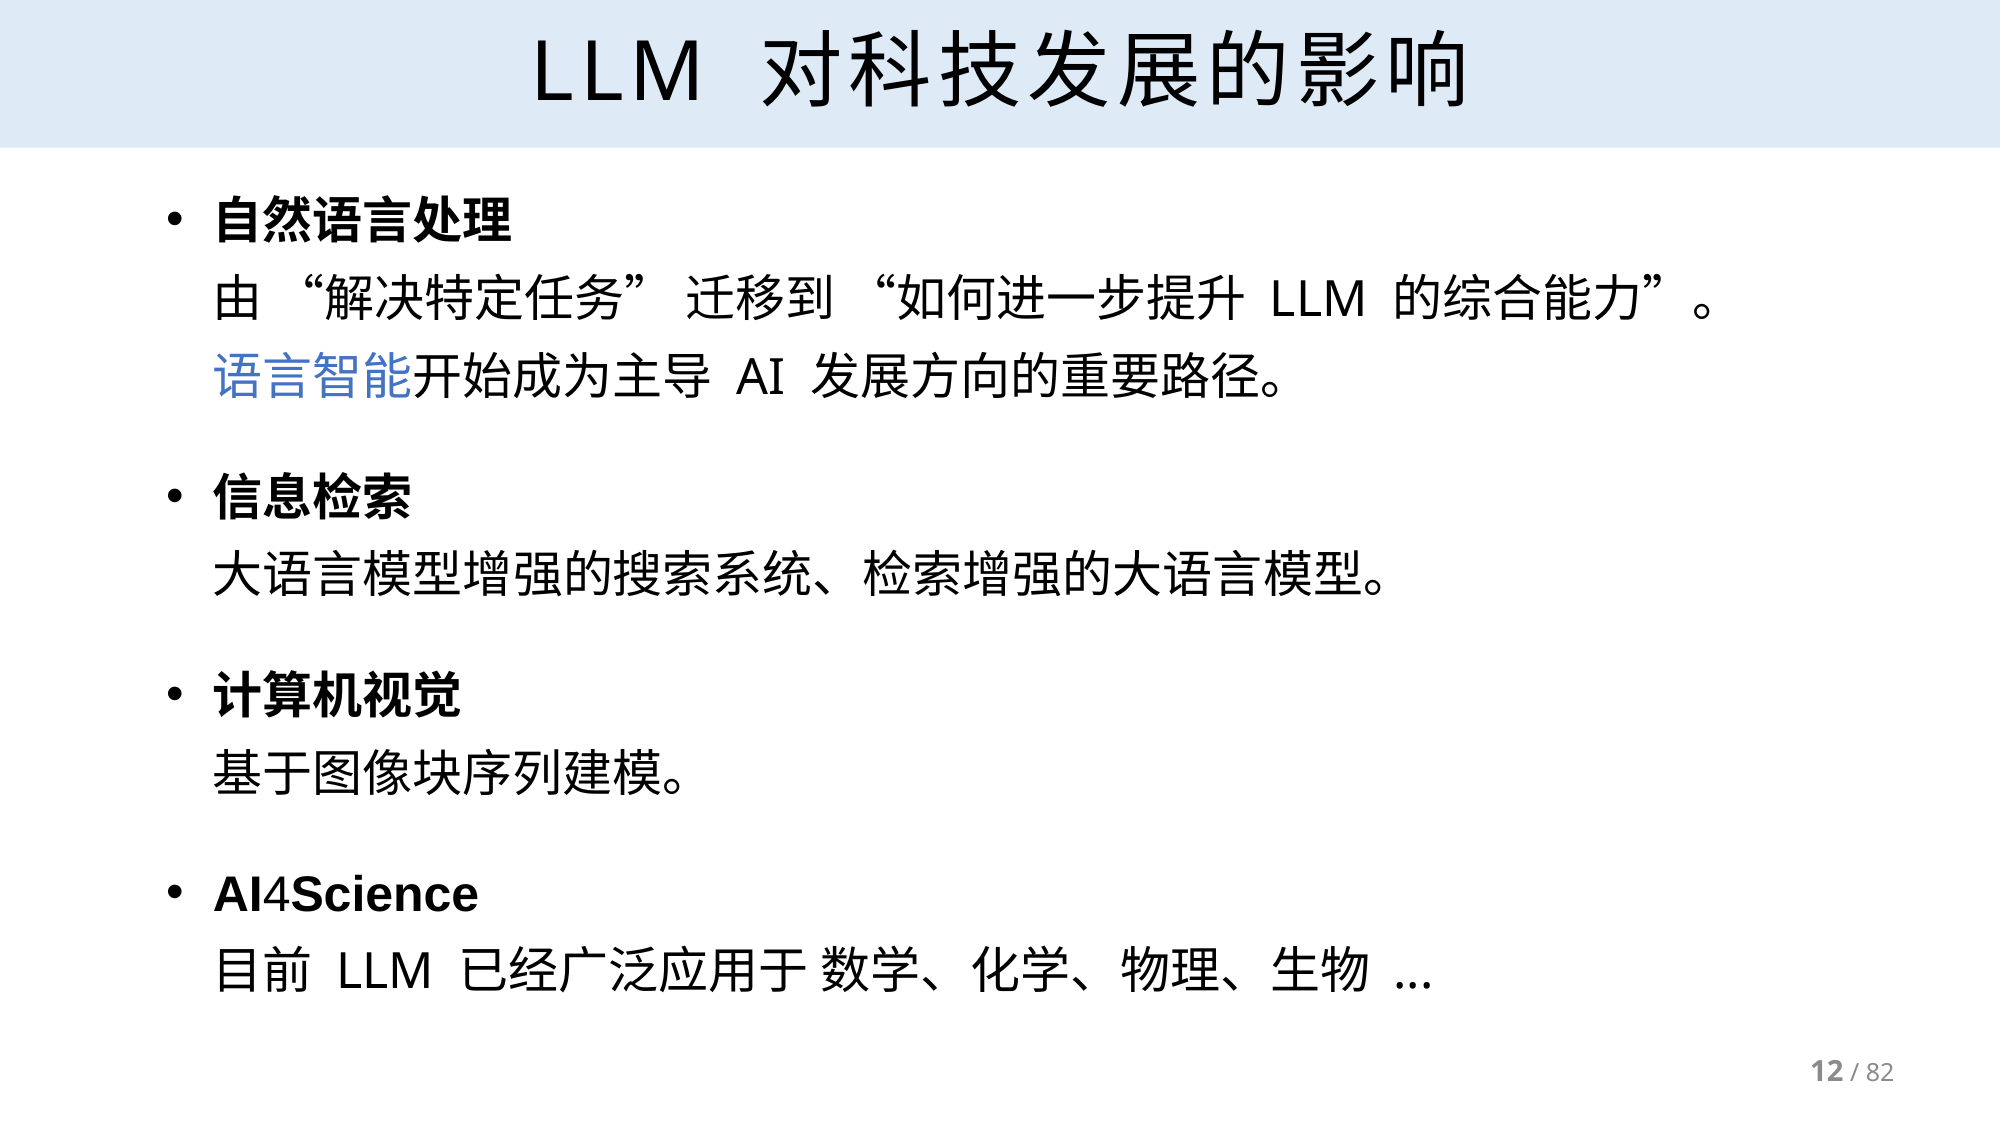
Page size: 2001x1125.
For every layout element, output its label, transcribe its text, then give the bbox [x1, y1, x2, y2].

slide_number 12 / 82 [1726, 1042, 1910, 1103]
text_box 信息检索 大语言模型增强的搜索系统、检索增强的大语言模型。 [151, 439, 1849, 611]
text_box 计算机视觉 基于图像块序列建模。 [151, 637, 1849, 809]
text_box AI4Science 目前 LLM 已经广泛应用于 数学、化学、物理、生物 ... [151, 835, 1849, 1007]
text_box 自然语言处理 由 “解决特定任务” 迁移到 “如何进一步提升 LLM 的综合能力”。 语言智能开始成为主导 AI 发展方向的重要路径。 [151, 162, 1849, 412]
title LLM 对科技发展的影响 [0, 0, 2000, 148]
